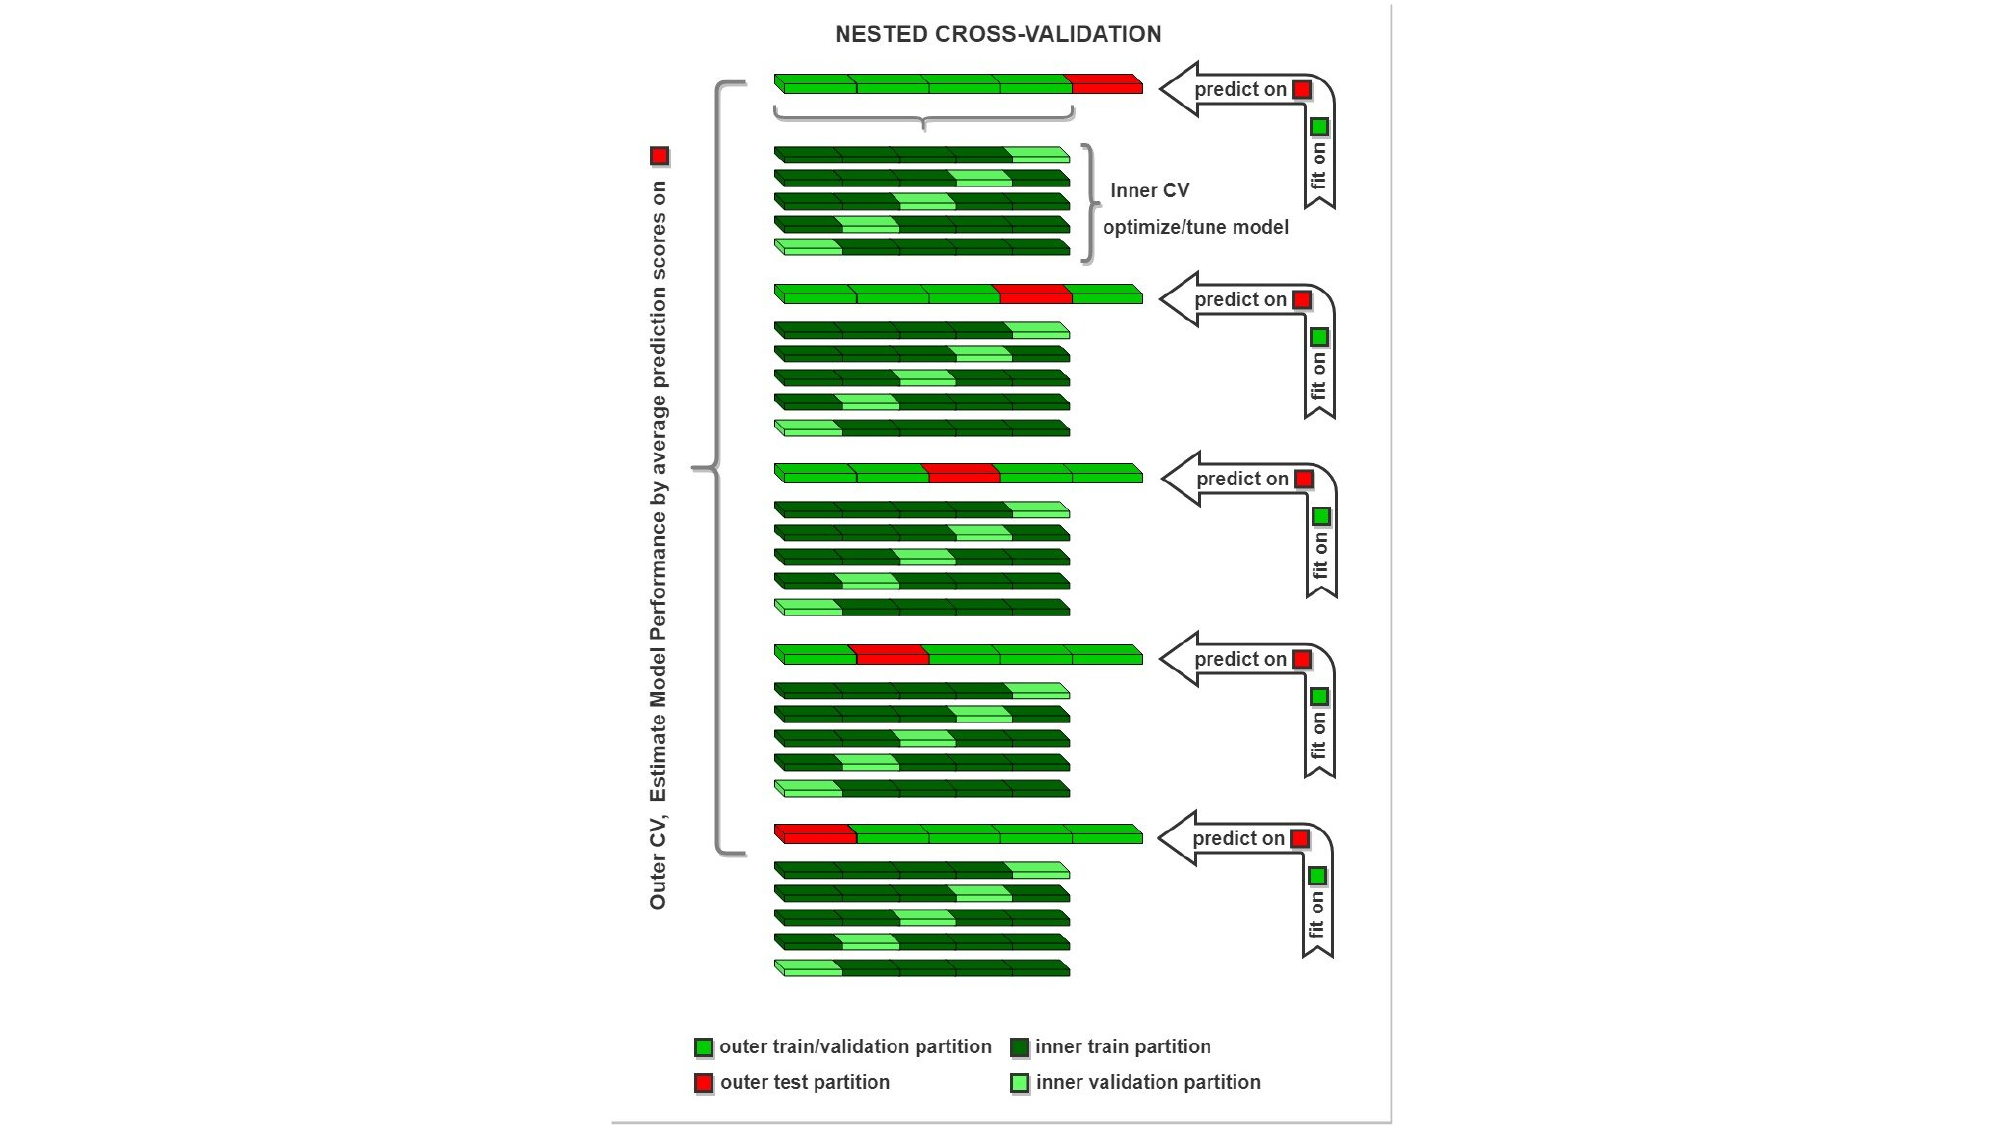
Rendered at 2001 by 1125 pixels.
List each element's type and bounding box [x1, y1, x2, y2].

picture [606, 0, 1393, 1125]
